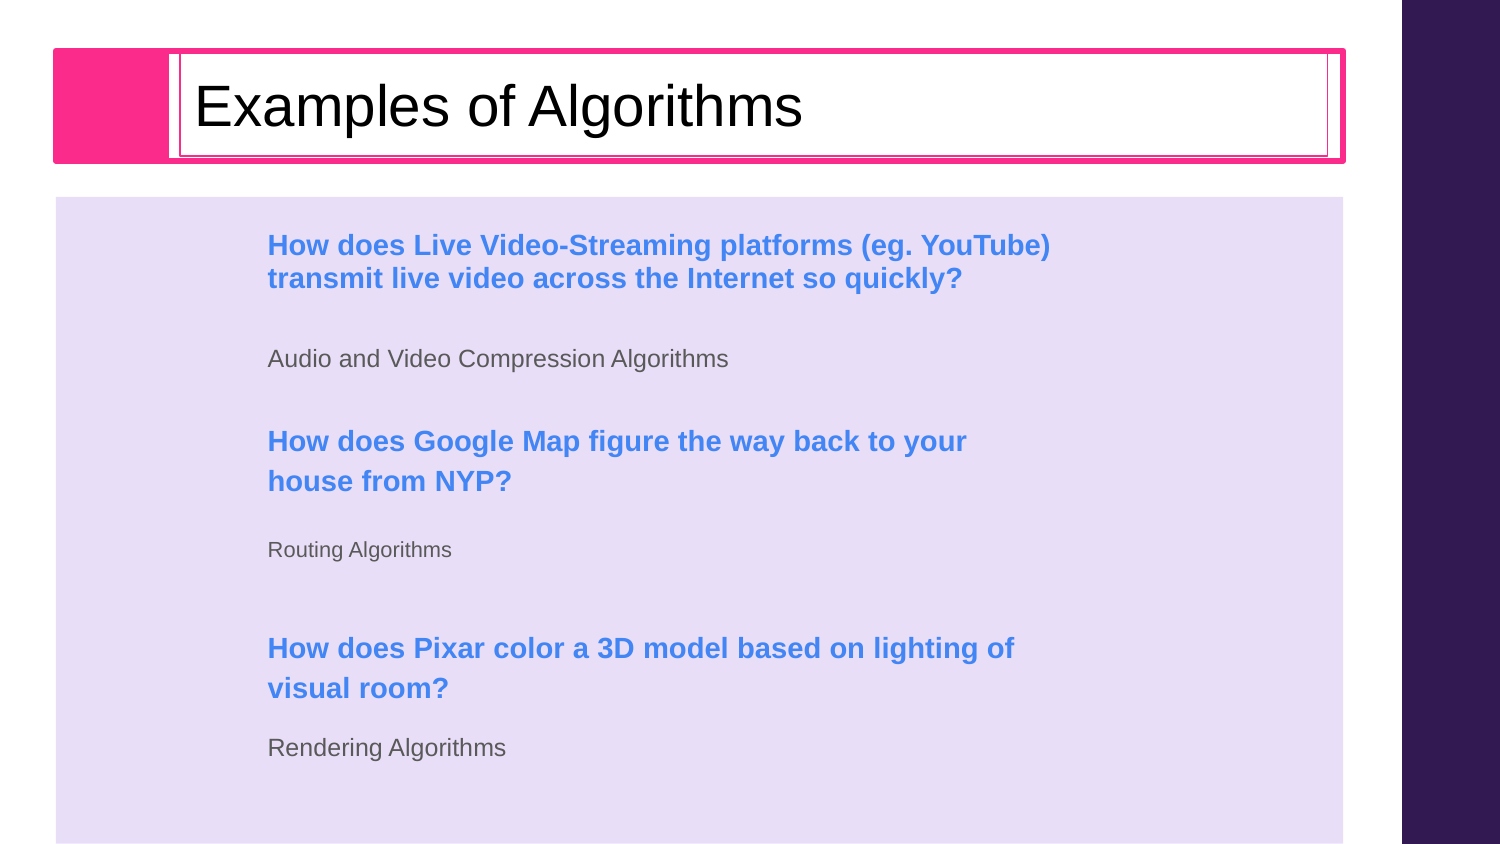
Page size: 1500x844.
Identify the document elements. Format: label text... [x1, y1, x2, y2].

subtitle How does Pixar color a 3D model based on lighting of visual room? [252, 608, 1041, 703]
title Examples of Algorithms [179, 50, 1328, 157]
subtitle How does Google Map figure the way back to your house from NYP? [252, 403, 1041, 497]
list Rendering Algorithms [252, 712, 1041, 827]
list Audio and Video Compression Algorithms [252, 322, 1041, 403]
list Routing Algorithms [252, 516, 1041, 578]
subtitle How does Live Video-Streaming platforms (eg. YouTube) transmit live video across the Internet so quickly? [252, 214, 1115, 309]
